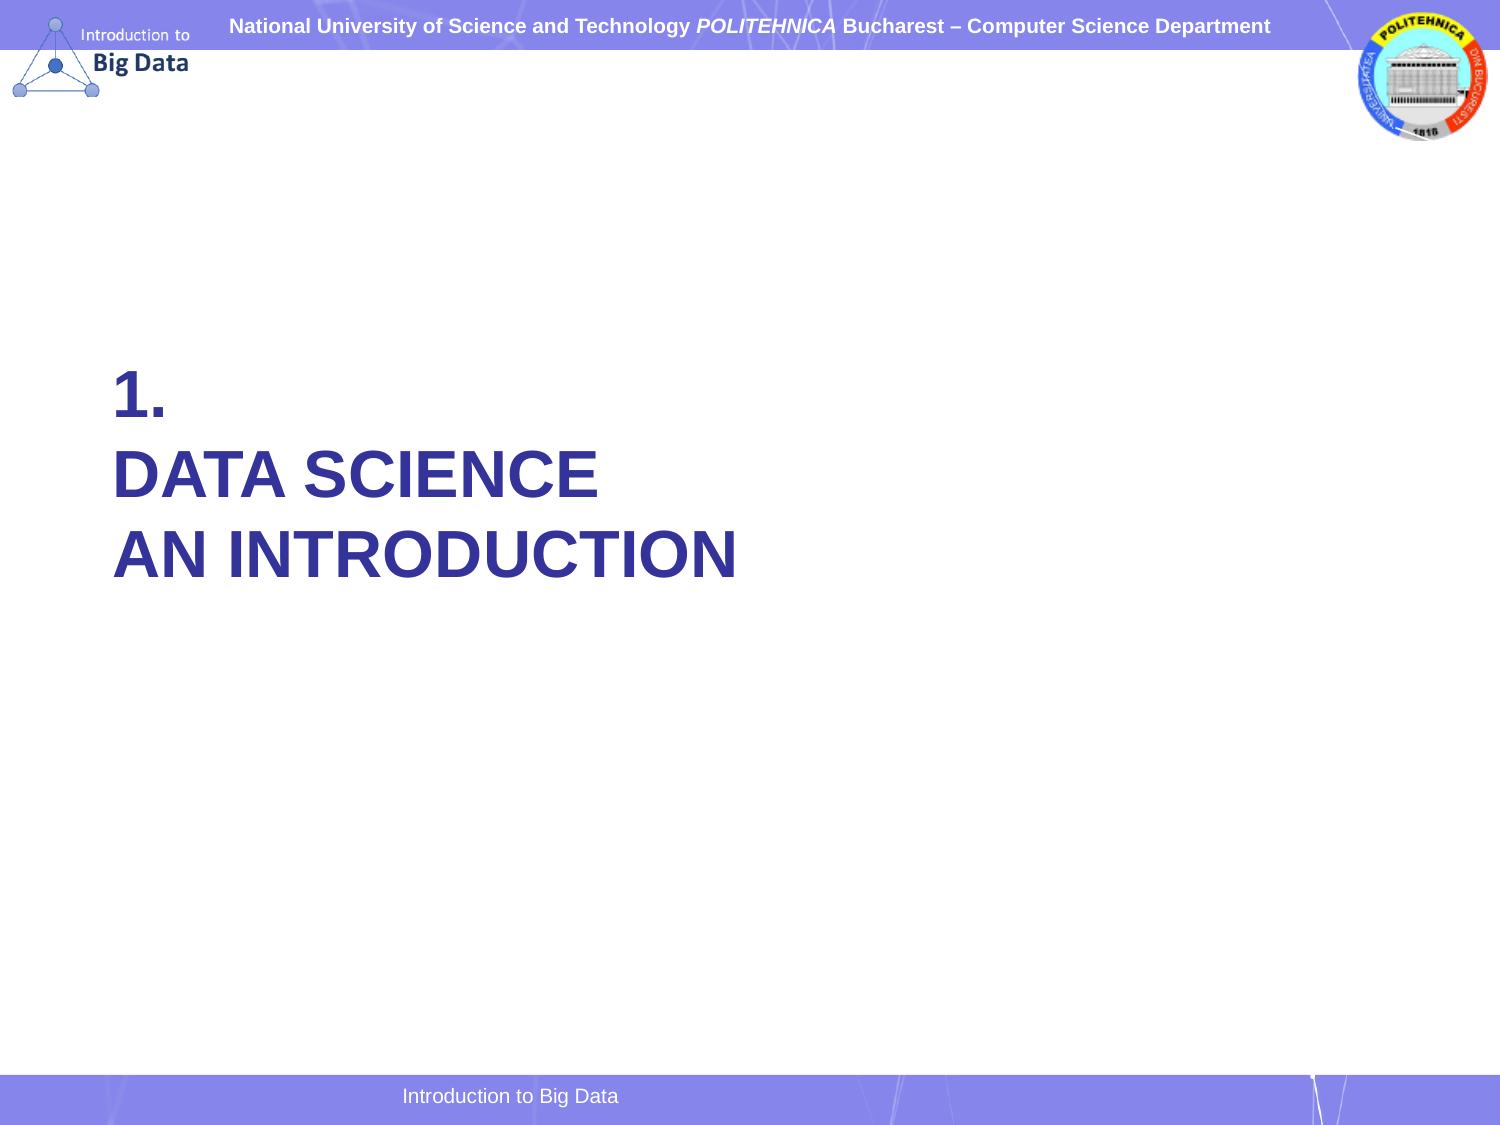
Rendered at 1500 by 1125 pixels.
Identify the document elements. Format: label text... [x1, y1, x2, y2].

text_box Introduction to Big Data [387, 1074, 1138, 1125]
picture [0, 0, 1500, 1125]
title 1. DATA SCIENCE AN INTRODUCTION [112, 400, 1260, 591]
